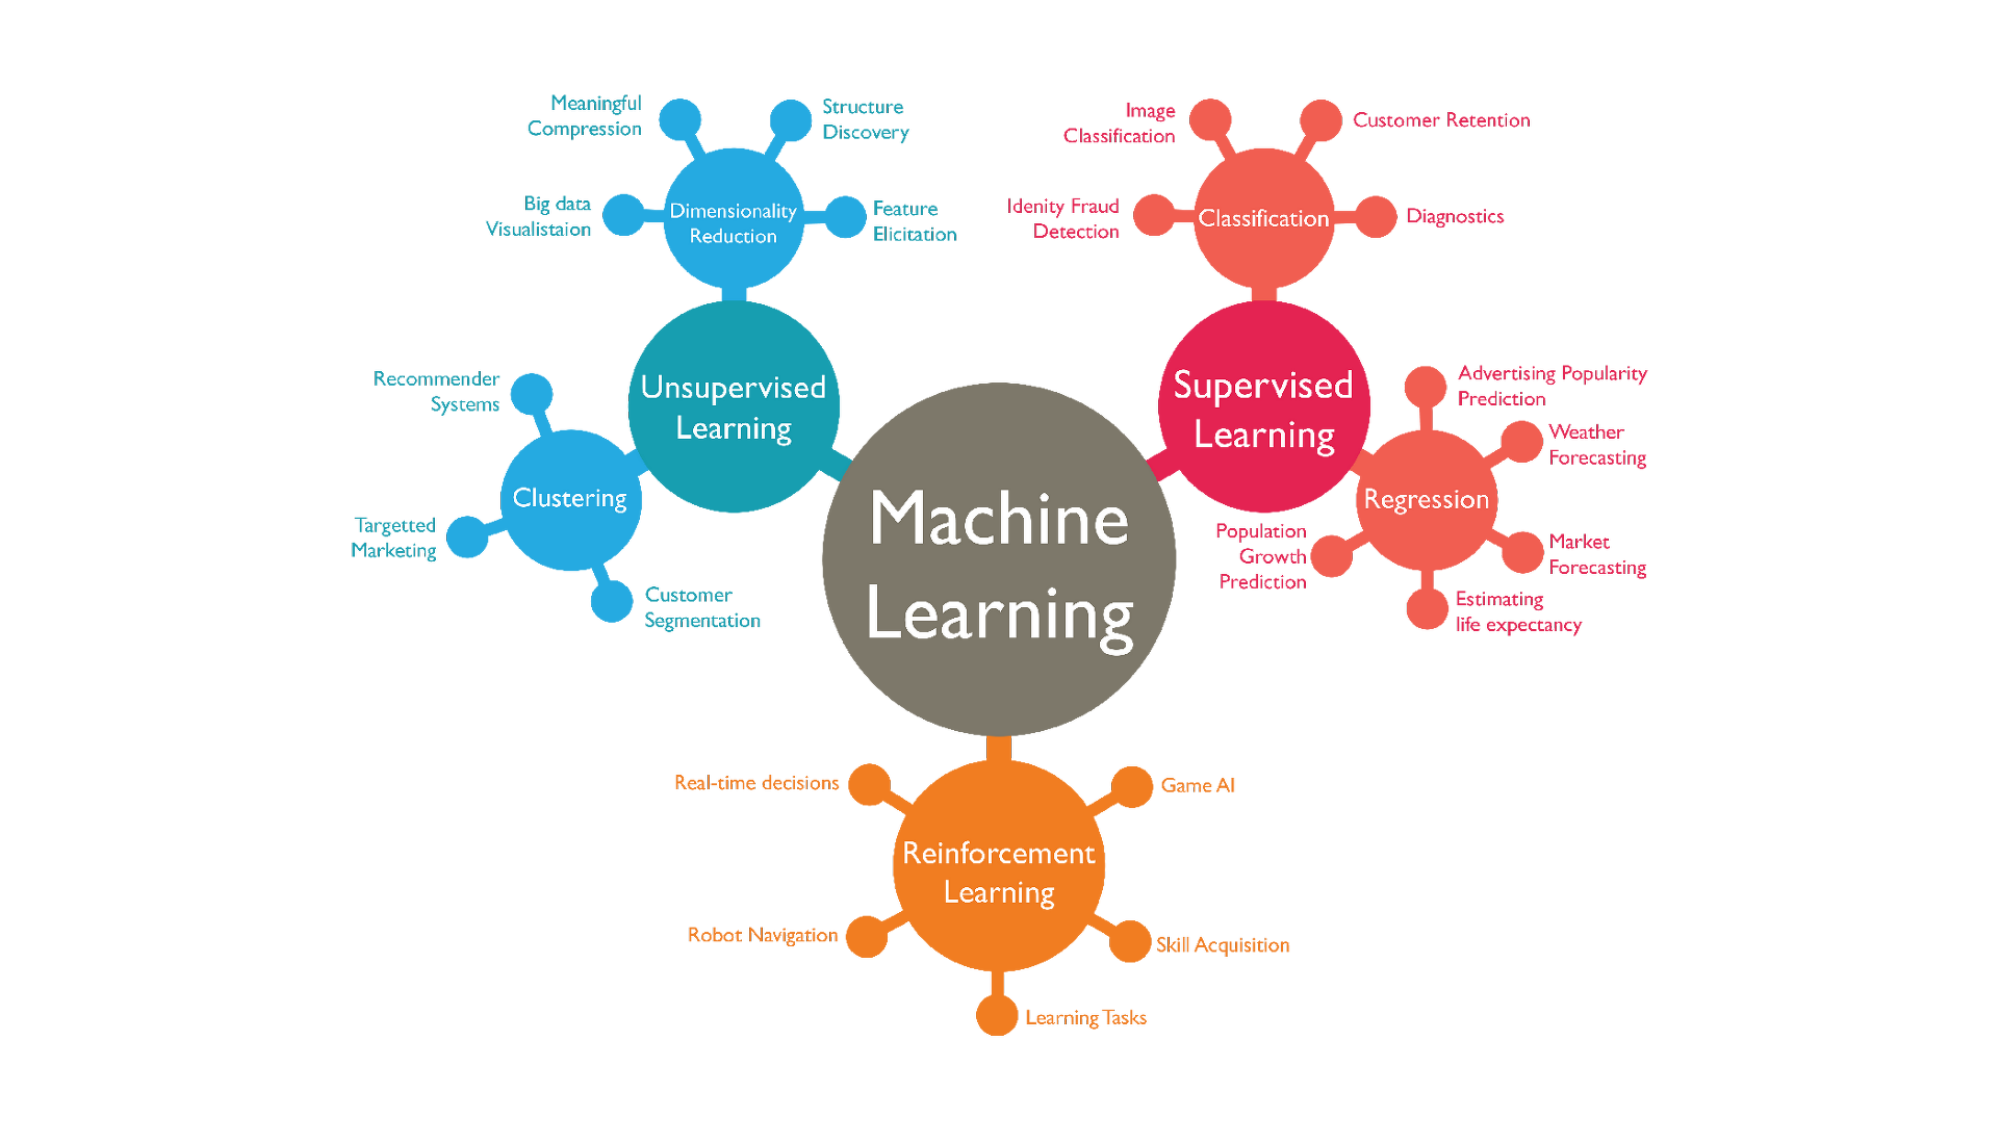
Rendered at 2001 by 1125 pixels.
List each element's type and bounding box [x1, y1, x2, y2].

picture [334, 33, 1666, 1092]
